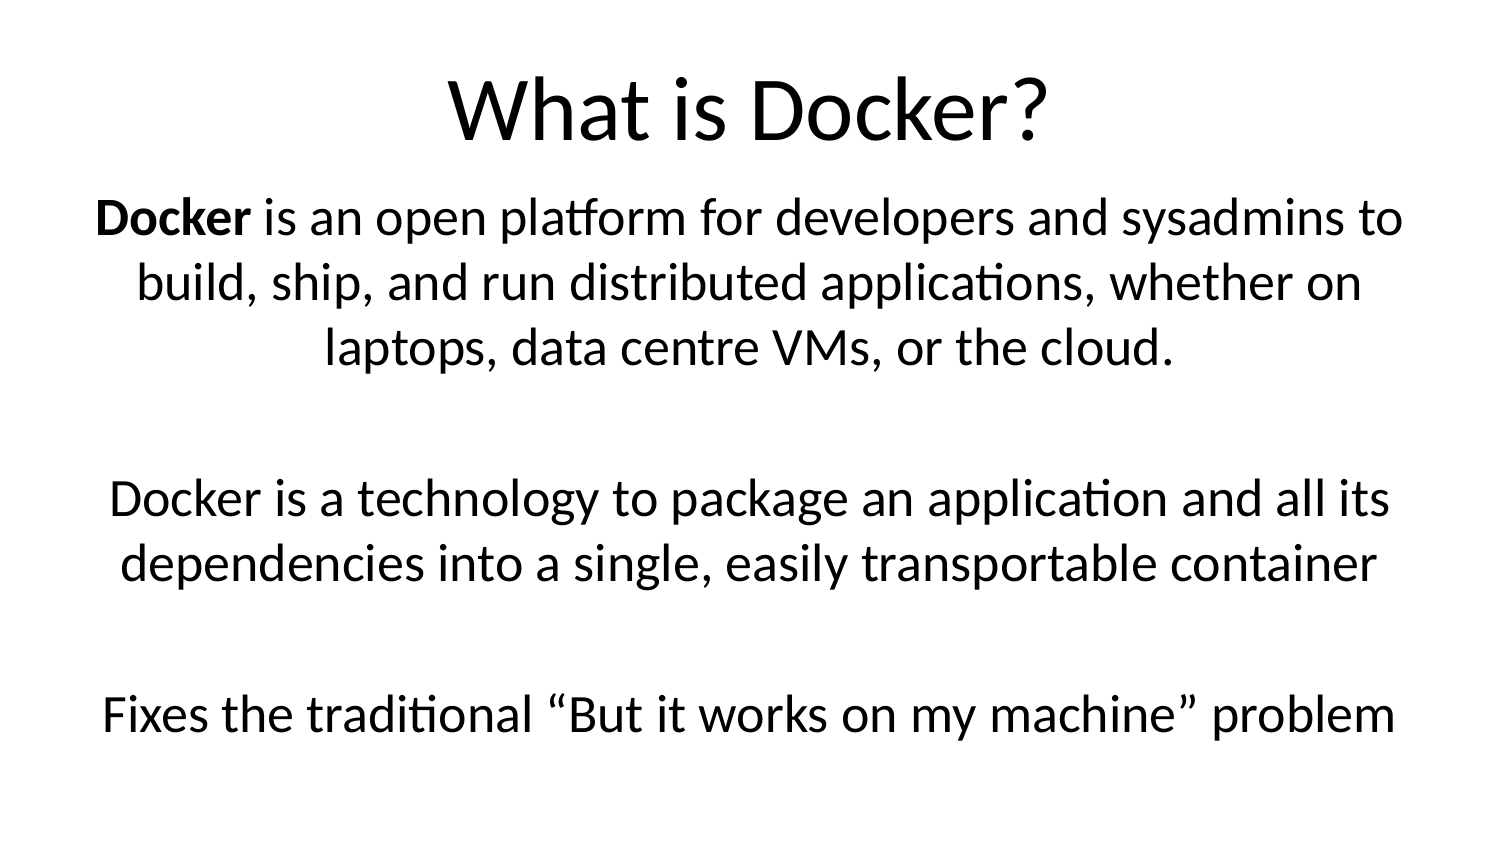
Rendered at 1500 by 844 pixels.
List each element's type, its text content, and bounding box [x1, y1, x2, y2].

title What is Docker? [75, 33, 1425, 173]
list Docker is an open platform for developers and sysadmins to build, ship, and run distributed applications, whether on laptops, data centre VMs, or the cloud. Docker is a technology to package an application and all its dependencies into a single, easily transportable container Fixes the traditional “But it works on my machine” problem [75, 173, 1425, 812]
